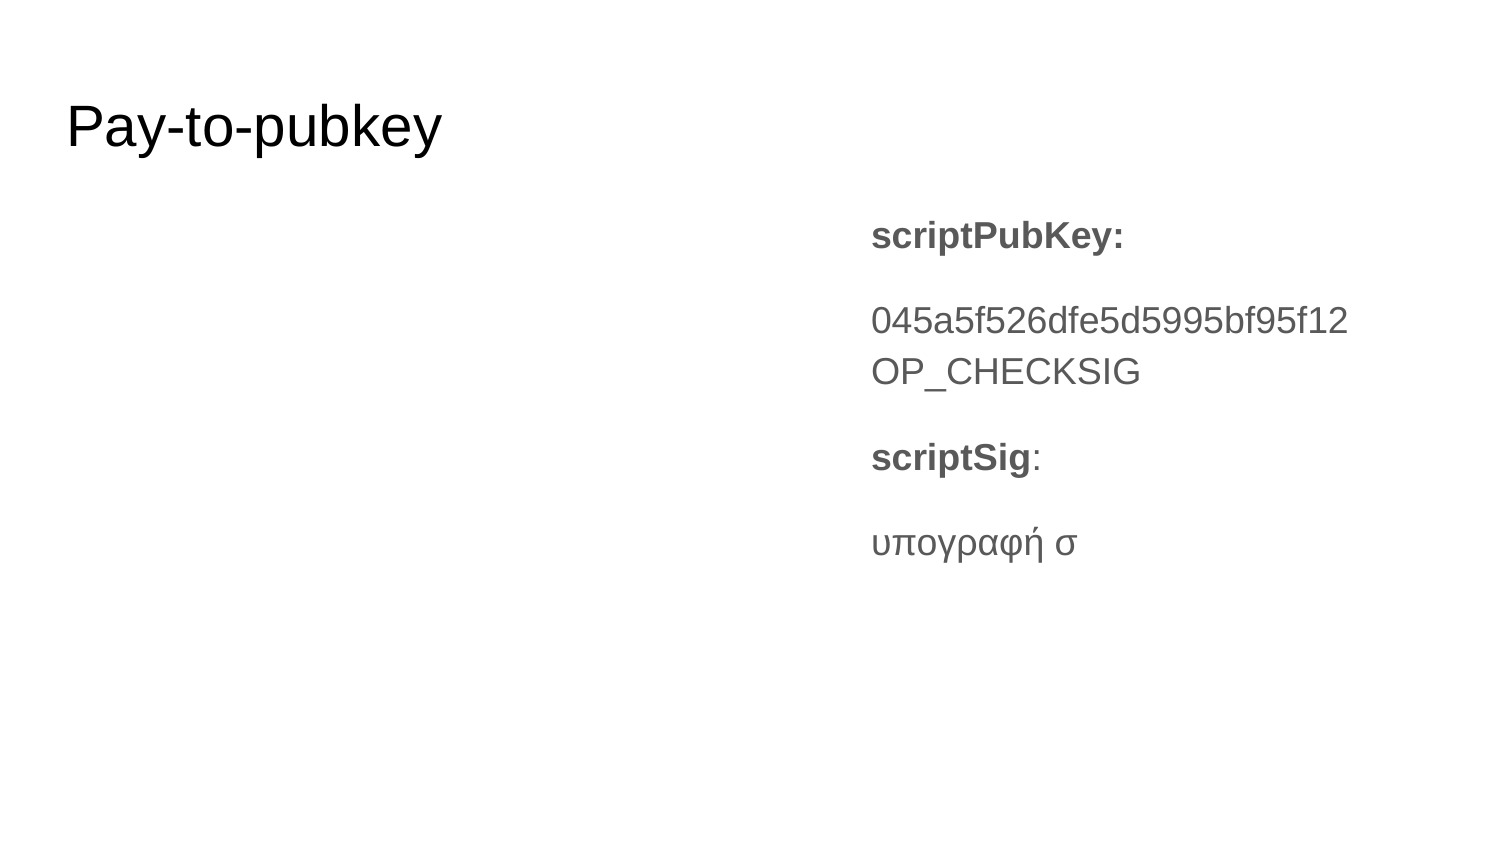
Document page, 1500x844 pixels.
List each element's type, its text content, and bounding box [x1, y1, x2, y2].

list scriptPubKey: 045a5f526dfe5d5995bf95f12 OP_CHECKSIG scriptSig: υπογραφή σ [856, 189, 1449, 750]
title Pay-to-pubkey [51, 72, 1449, 167]
